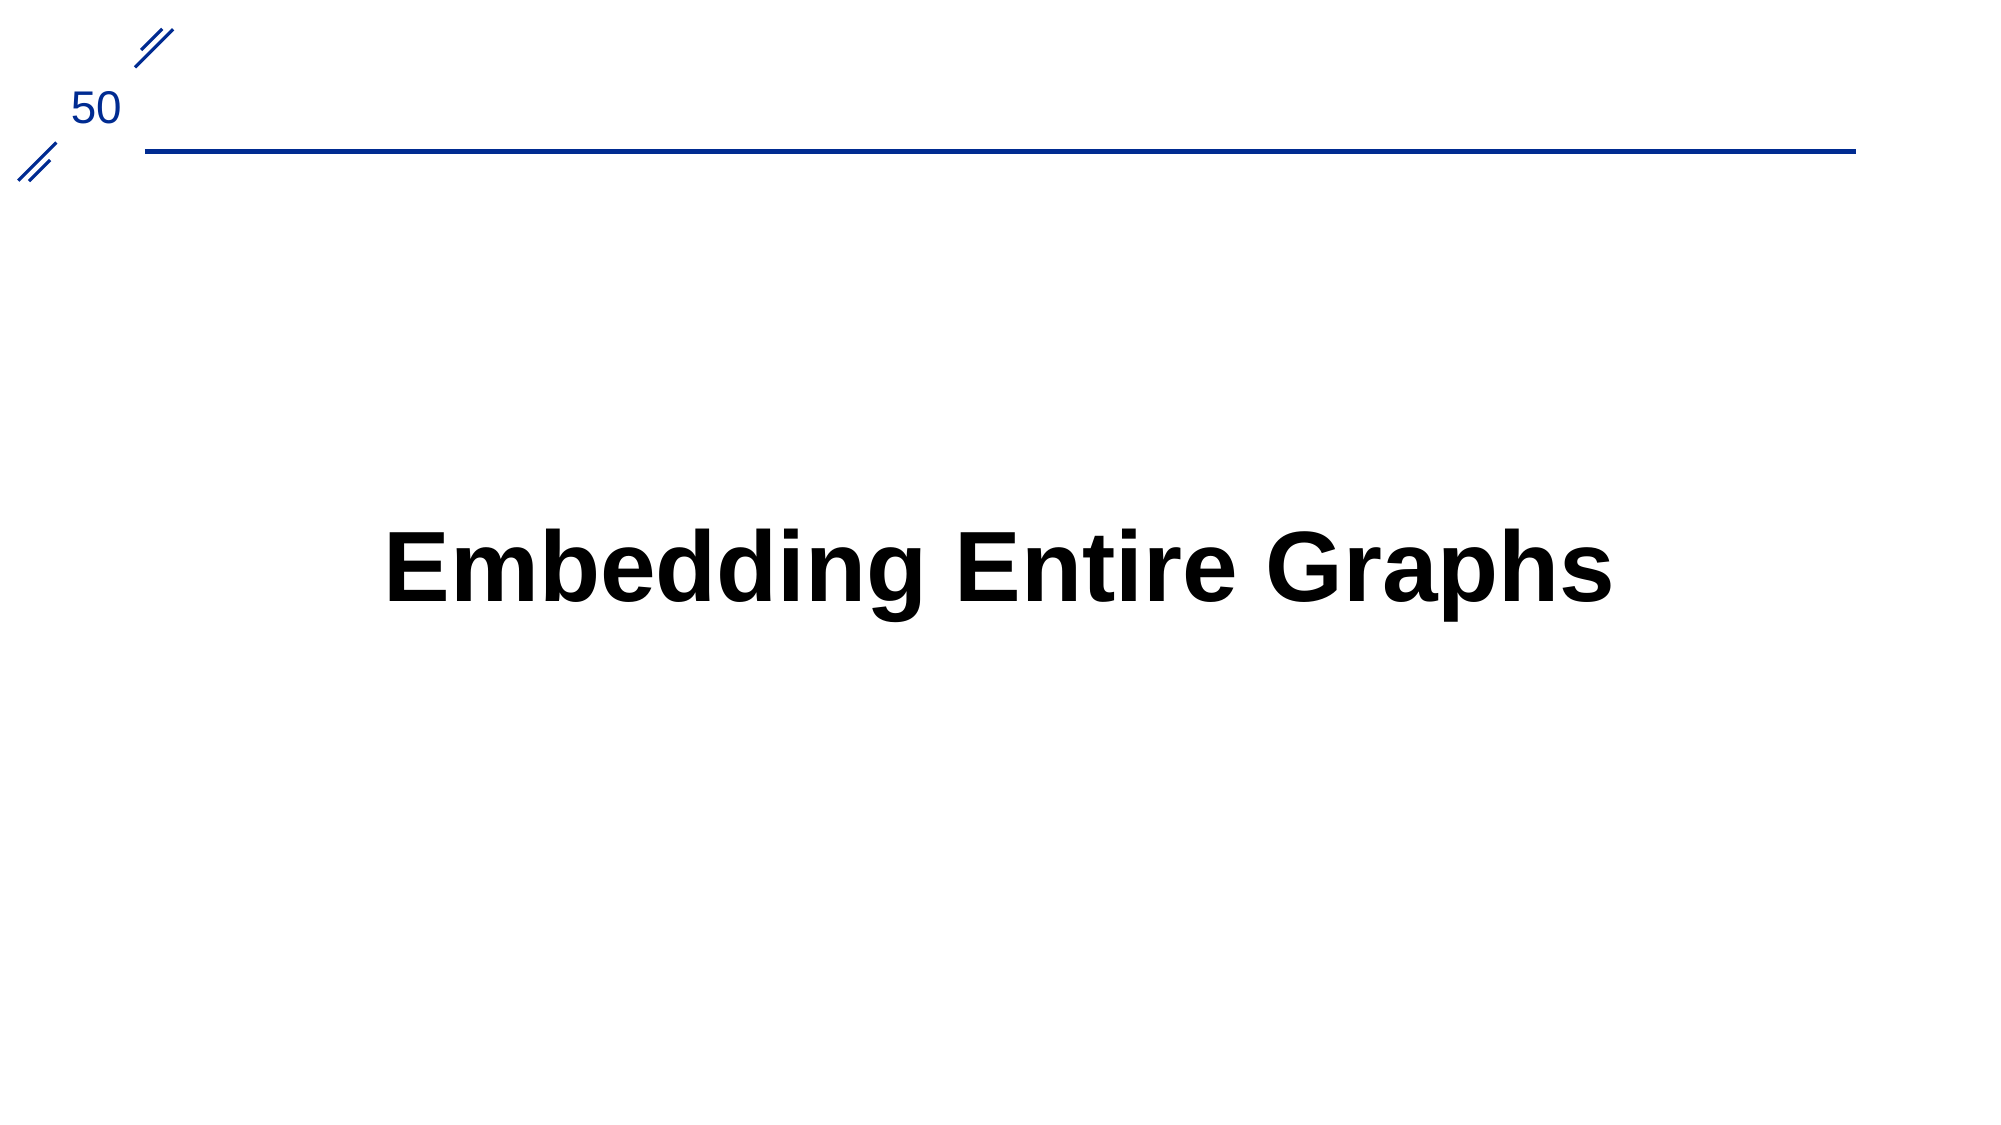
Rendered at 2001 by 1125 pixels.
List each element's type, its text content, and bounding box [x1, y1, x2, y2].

text_box Embedding Entire Graphs [313, 494, 1687, 629]
